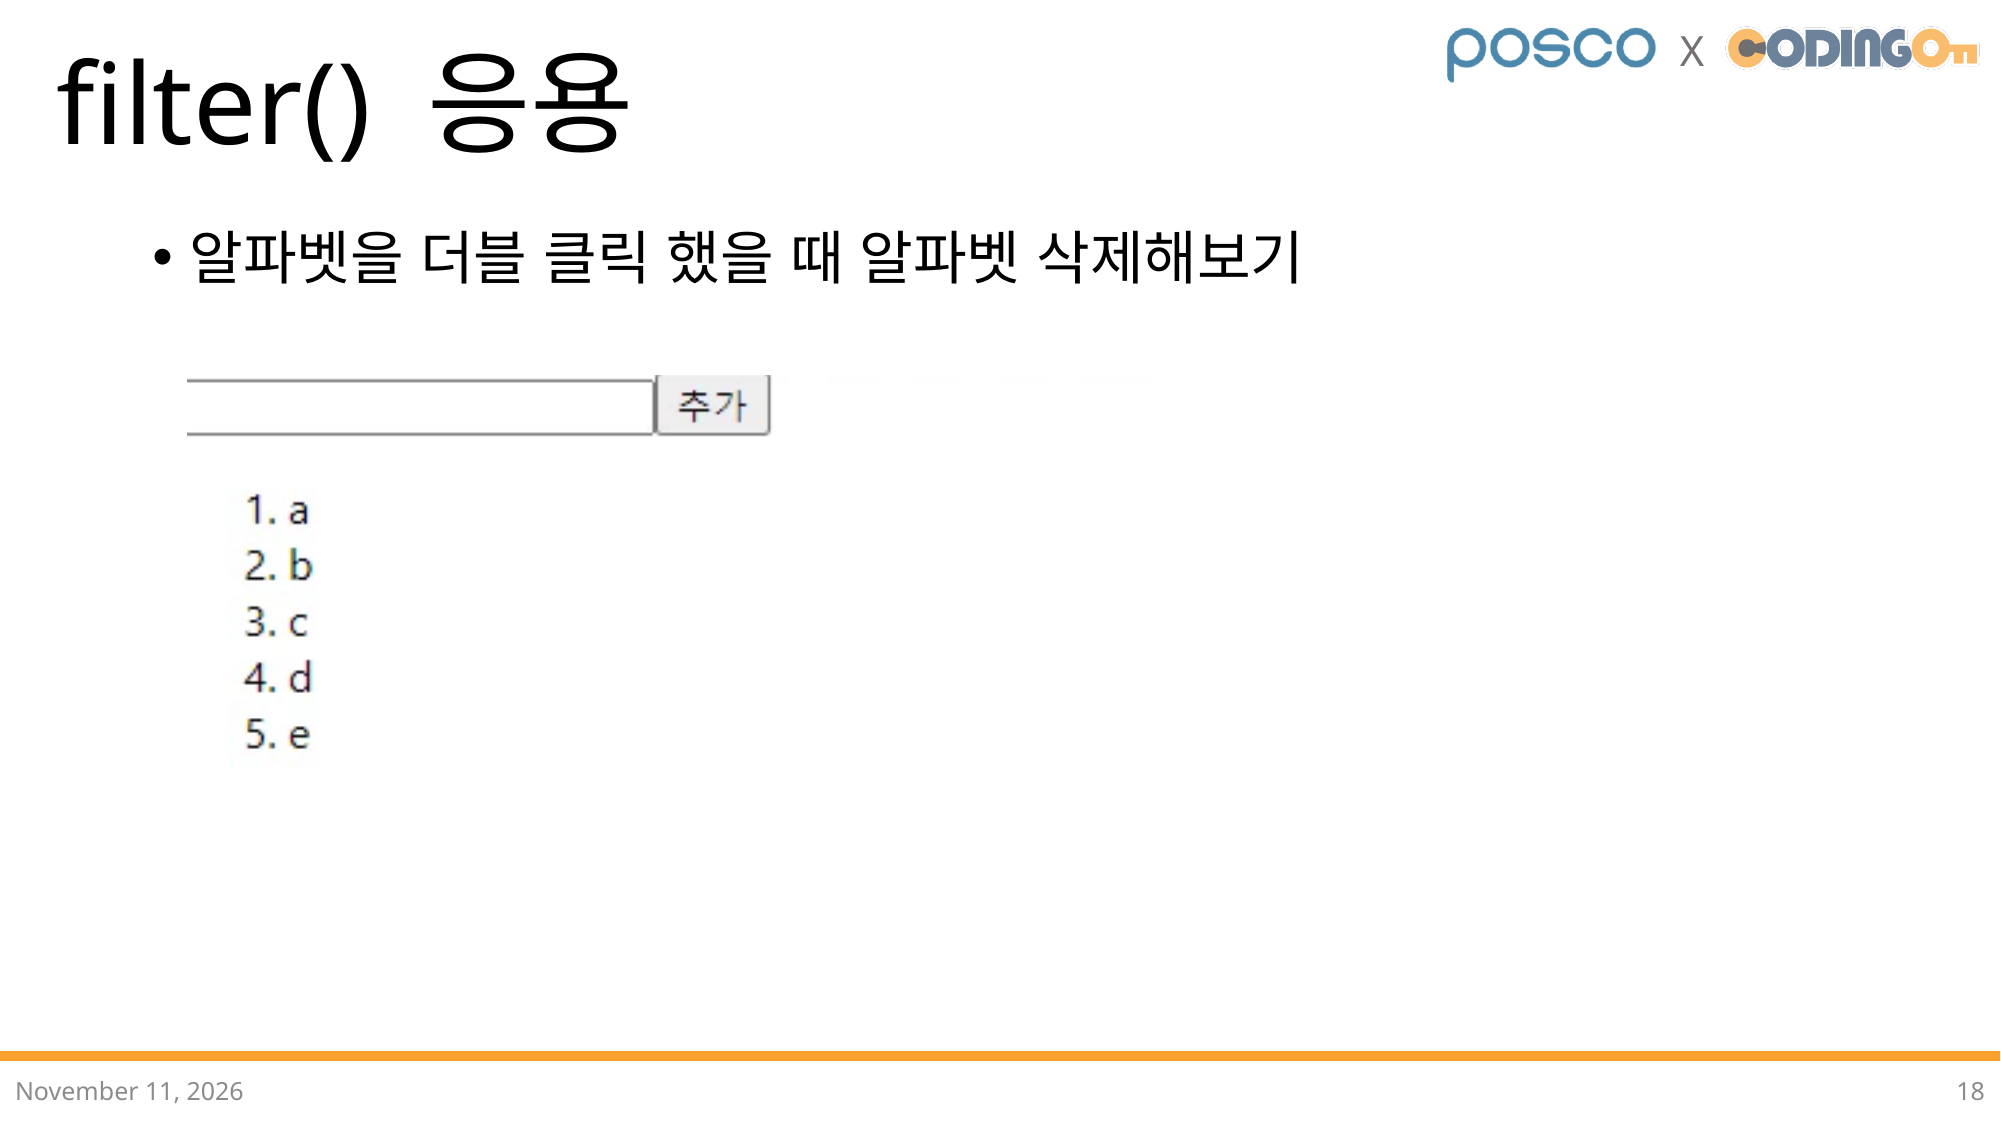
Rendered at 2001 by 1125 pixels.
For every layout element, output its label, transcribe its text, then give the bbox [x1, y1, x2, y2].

slide_number 2022년 12월 [0, 1062, 450, 1123]
slide_number 18 [1550, 1062, 2000, 1123]
title filter() 응용 [41, 0, 1767, 218]
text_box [187, 374, 1153, 897]
list 알파벳을 더블 클릭 했을 때 알파벳 삭제해보기 [137, 199, 1863, 932]
